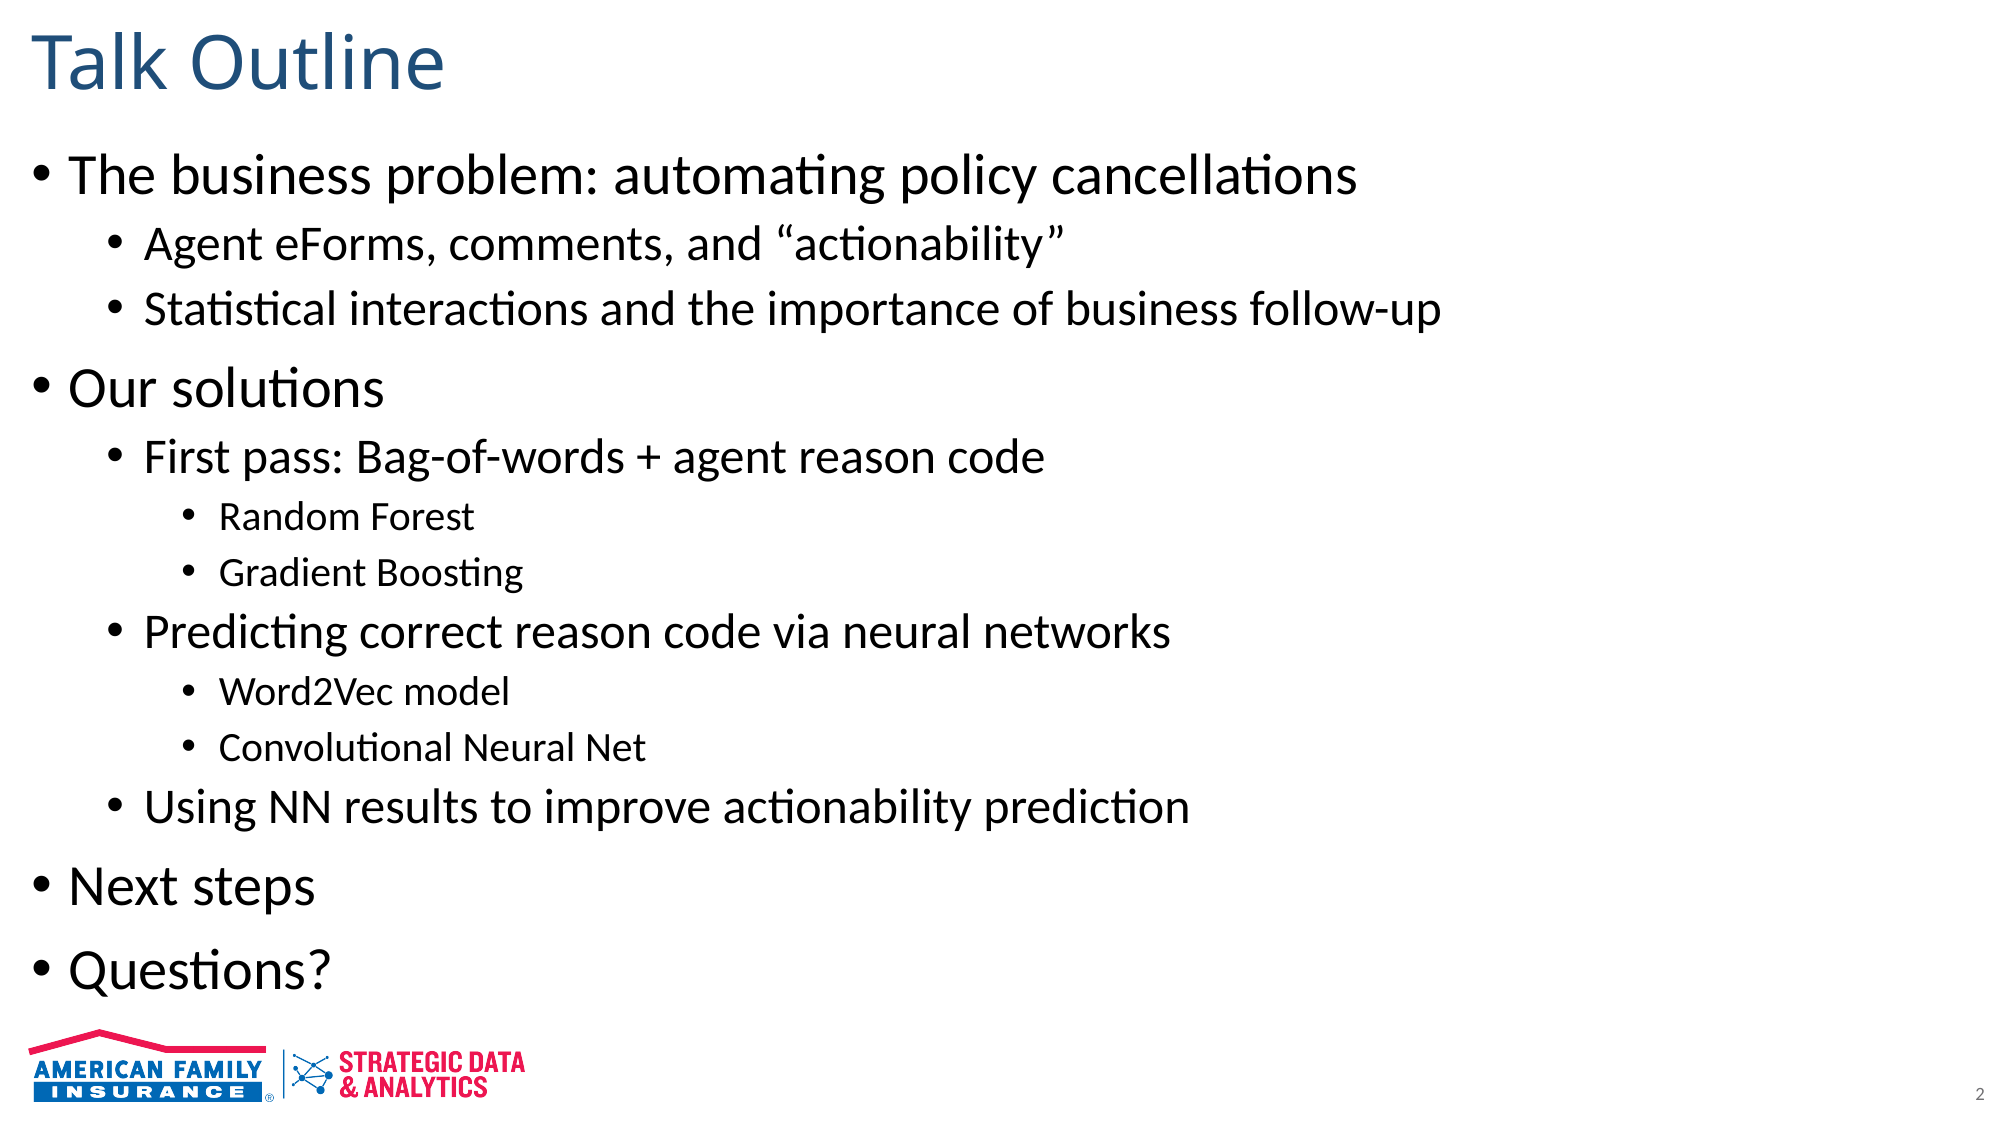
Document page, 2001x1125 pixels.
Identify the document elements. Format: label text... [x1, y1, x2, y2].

list The business problem: automating policy cancellations Agent eForms, comments, and “actionability” Statistical interactions and the importance of business follow-up Our solutions First pass: Bag-of-words + agent reason code Random Forest Gradient Boosting Predicting correct reason code via neural networks Word2Vec model Convolutional Neural Net Using NN results to improve actionability prediction Next steps Questions? [16, 137, 1975, 988]
title Talk Outline [16, 9, 1975, 122]
picture [28, 1029, 525, 1102]
